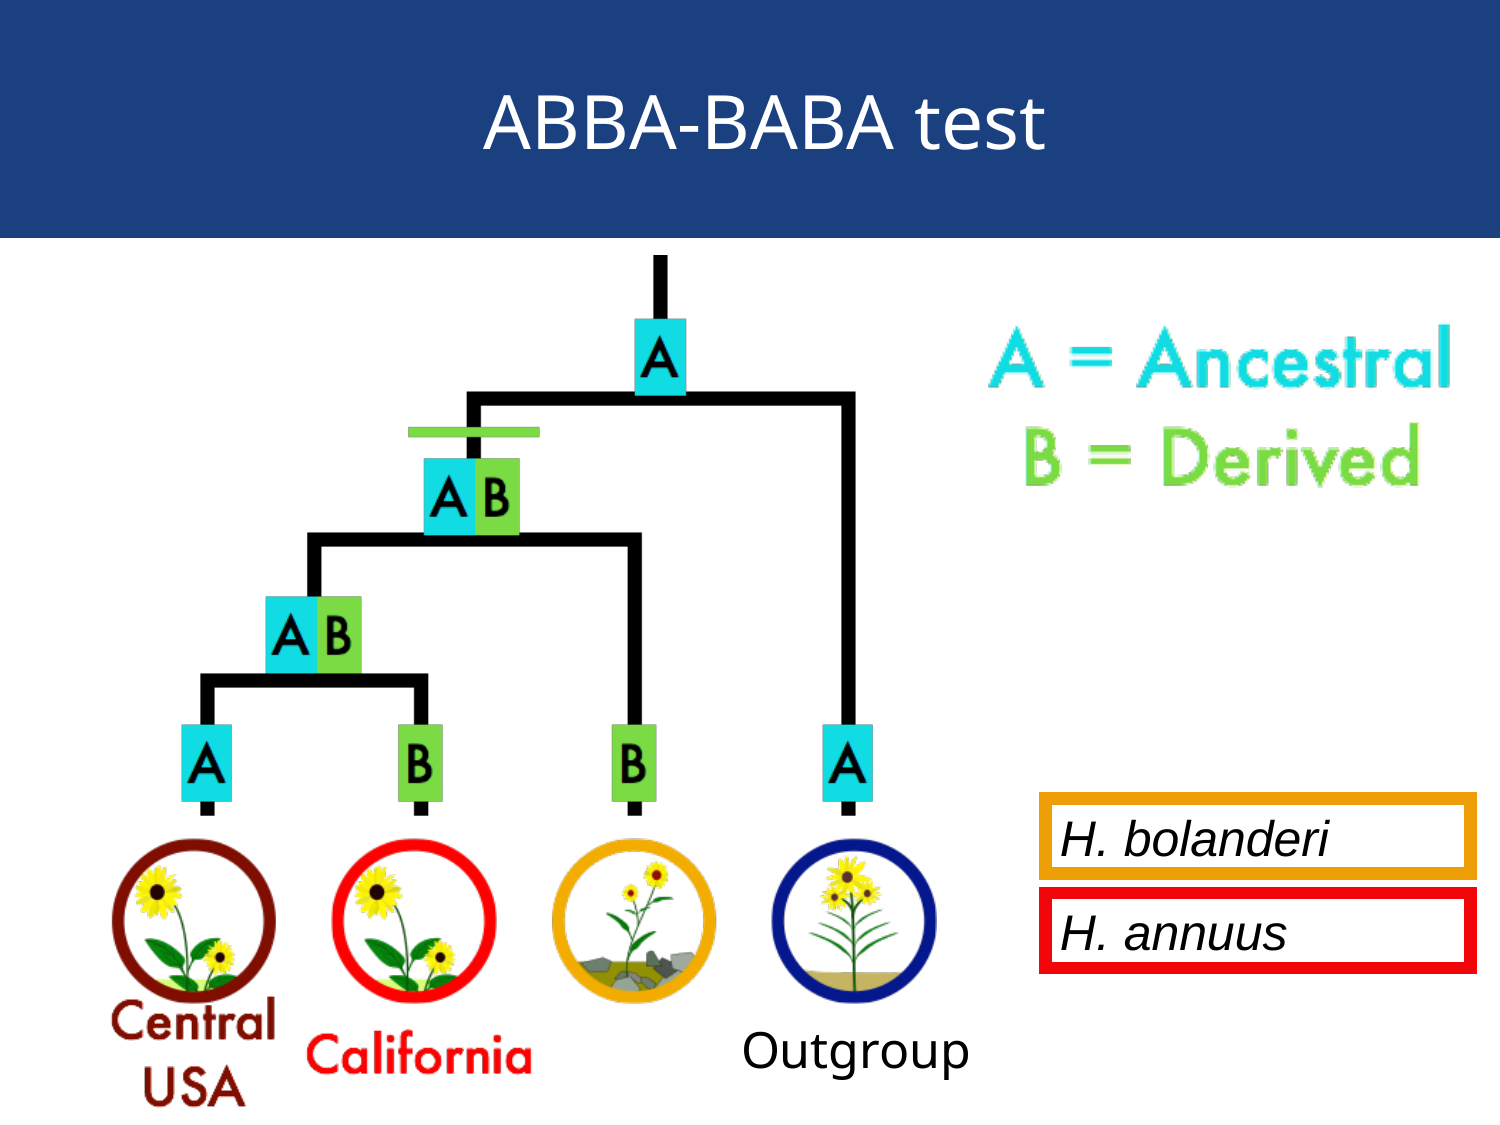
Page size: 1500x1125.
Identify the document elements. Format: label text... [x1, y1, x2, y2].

picture [953, 302, 1477, 514]
text_box H. bolanderi [1045, 798, 1471, 874]
text_box H. annuus [1045, 893, 1471, 968]
picture [88, 255, 937, 1125]
text_box [0, 0, 1500, 238]
text_box Outgroup [941, 1011, 1057, 1087]
text_box ABBA-BABA test [204, 67, 1327, 172]
